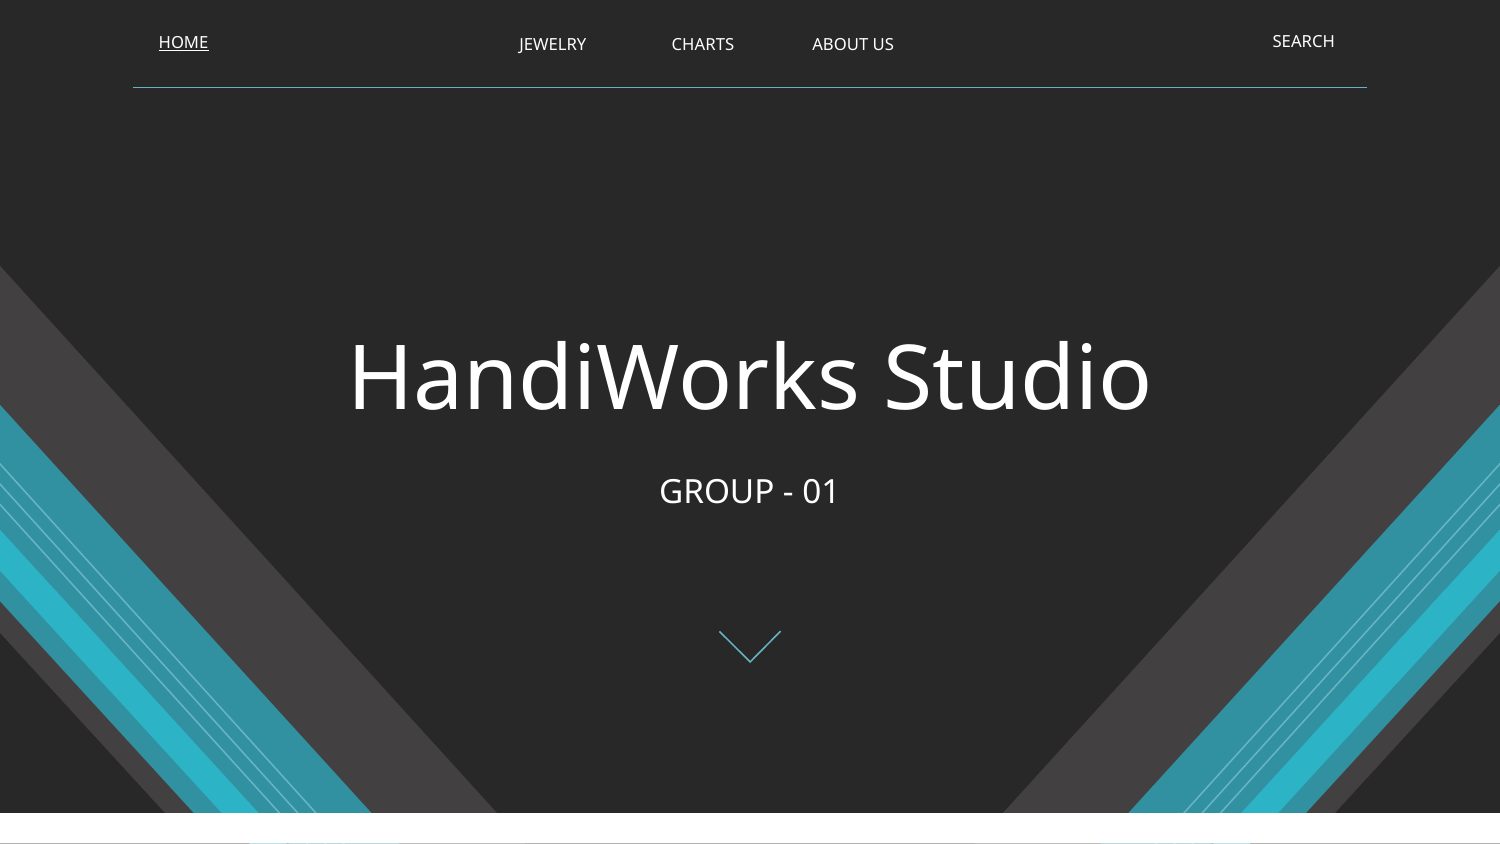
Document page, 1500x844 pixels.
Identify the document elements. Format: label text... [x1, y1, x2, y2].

text_box [719, 631, 781, 662]
subtitle GROUP - 01 [378, 454, 1122, 526]
text_box HOME [117, 30, 250, 57]
text_box CHARTS [636, 30, 770, 57]
title HandiWorks Studio [193, 182, 1307, 443]
text_box JEWELRY [486, 30, 620, 57]
text_box SEARCH [1237, 25, 1371, 57]
text_box ABOUT US [786, 30, 920, 57]
